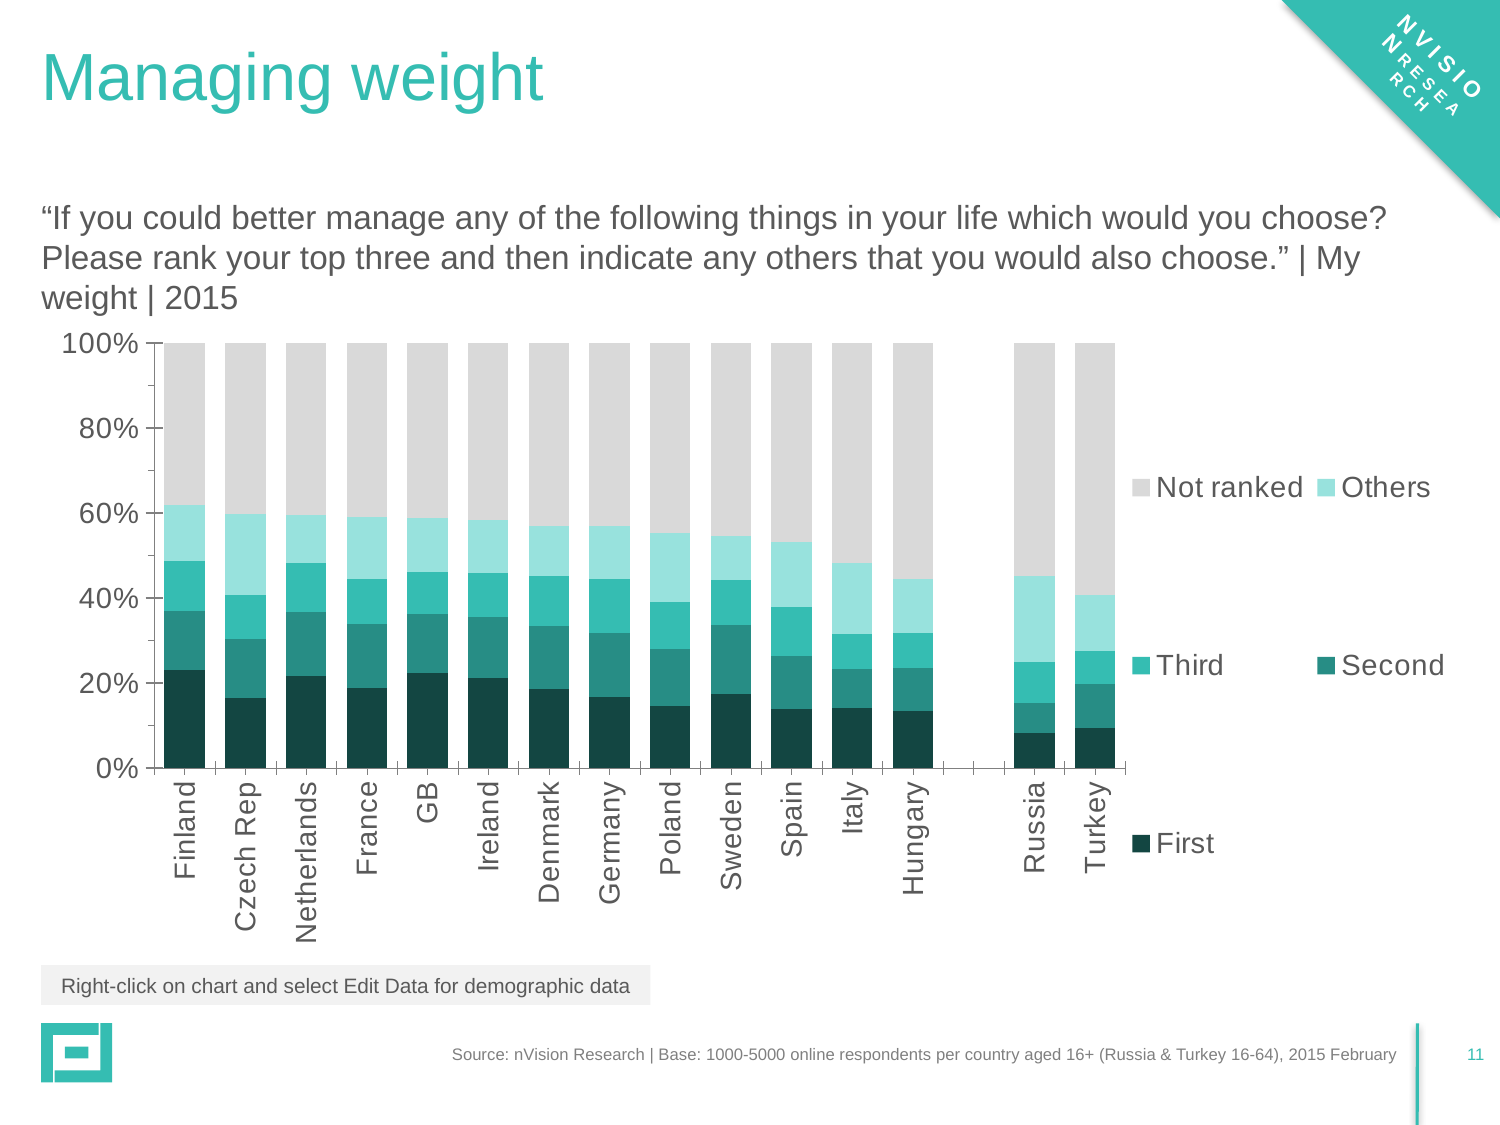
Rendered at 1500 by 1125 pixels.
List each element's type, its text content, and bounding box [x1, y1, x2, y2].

list Source: nVision Research | Base: 1000-5000 online respondents per country aged 16+ (Russia & Turkey 16-64), 2015 February [112, 1039, 1414, 1072]
title Managing weight [41, 42, 1276, 116]
list “If you could better manage any of the following things in your life which would you choose? Please rank your top three and then indicate any others that you would also choose.” | My weight | 2015 [41, 196, 1459, 318]
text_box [1281, 0, 1500, 219]
chart [40, 326, 1460, 1006]
